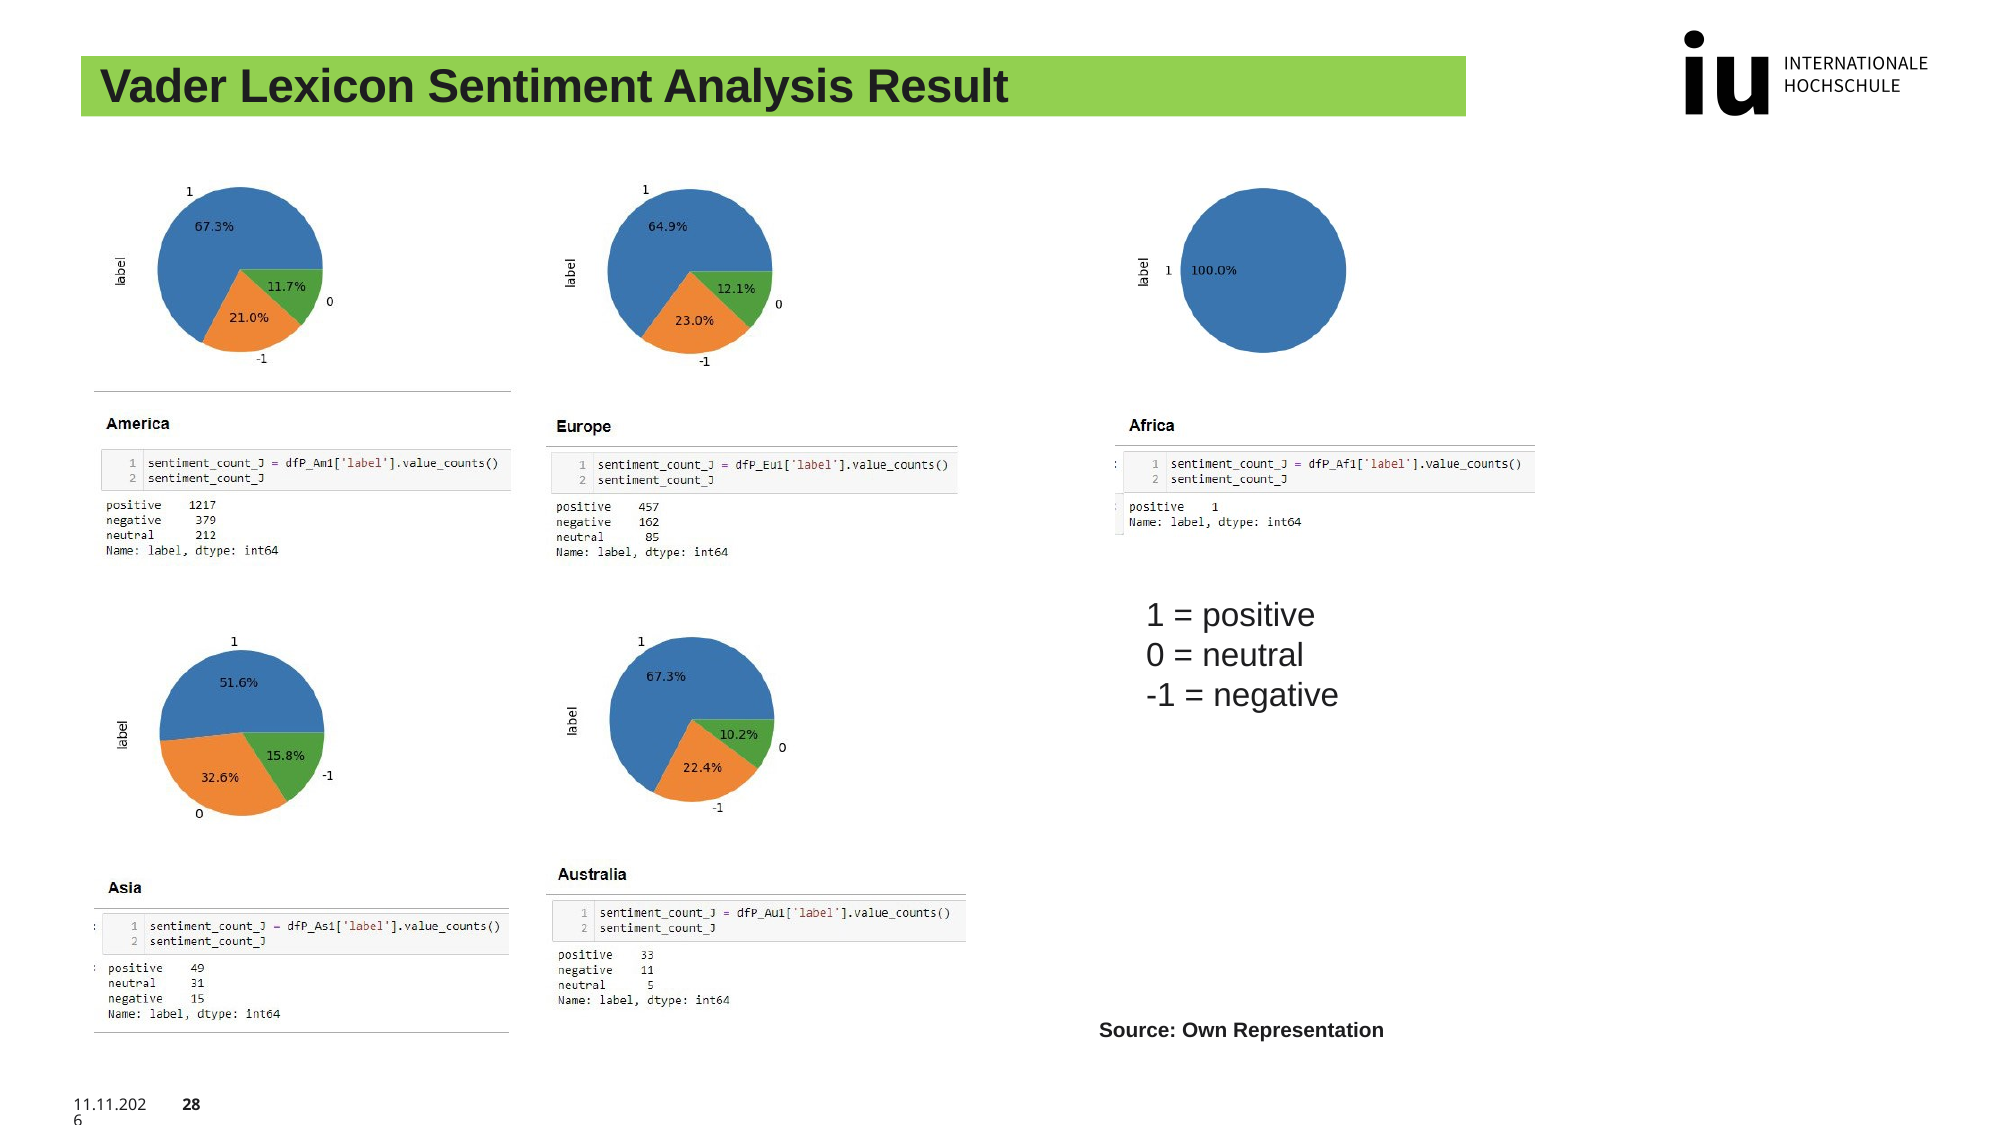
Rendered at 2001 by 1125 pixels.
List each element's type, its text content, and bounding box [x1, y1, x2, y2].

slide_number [73, 1093, 151, 1116]
slide_number 28 [157, 1093, 226, 1116]
text_box Source: Own Representation [1084, 1012, 1643, 1050]
picture [1628, 0, 1985, 172]
picture [1115, 165, 1535, 537]
picture [94, 165, 966, 1045]
text_box 1 = positive 0 = neutral -1 = negative [1131, 585, 1450, 721]
title Vader Lexicon Sentiment Analysis Result [81, 56, 1466, 117]
